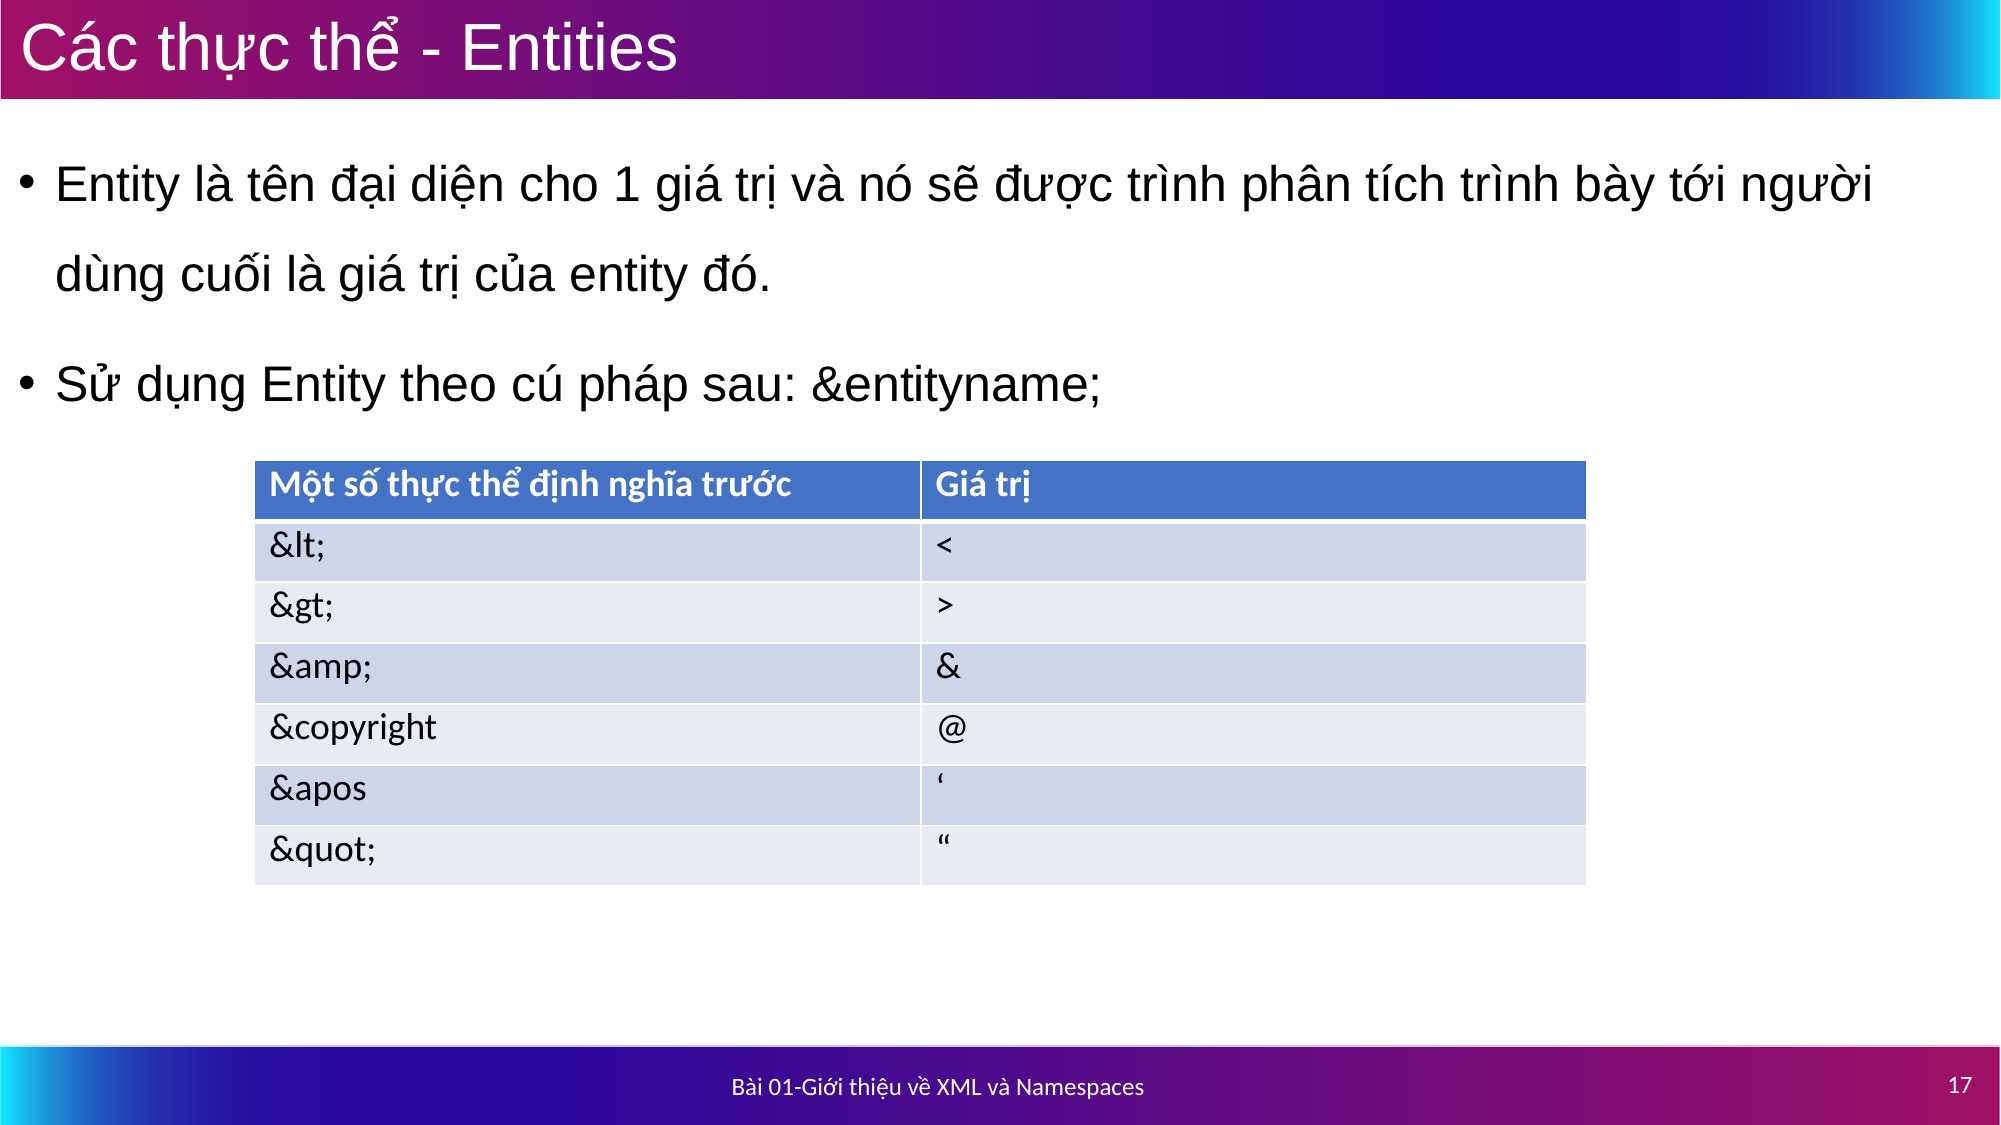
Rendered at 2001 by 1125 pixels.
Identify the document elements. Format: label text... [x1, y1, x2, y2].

table_cell &gt; [255, 583, 920, 642]
table_header Một số thực thể định nghĩa trước [255, 461, 920, 519]
list Entity là tên đại diện cho 1 giá trị và nó sẽ được trình phân tích trình bày tới người dùng cuối là giá trị của entity đó. Sử dụng Entity theo cú pháp sau: &entityname; [3, 113, 1988, 1014]
picture [0, 1045, 2000, 1125]
table_cell &lt; [255, 524, 920, 581]
table_cell &copyright [255, 705, 920, 764]
table_cell > [922, 583, 1586, 642]
table_cell < [922, 524, 1586, 581]
table_header Giá trị [922, 461, 1586, 519]
footer Bài 01-Giới thiệu về XML và Namespaces [17, 1055, 1865, 1116]
table_cell “ [922, 826, 1586, 885]
title Các thực thể - Entities [4, 5, 1990, 93]
table_cell &amp; [255, 644, 920, 703]
table_cell &quot; [255, 826, 920, 885]
slide_number 17 [1877, 1053, 1988, 1114]
table_cell & [922, 644, 1586, 703]
table_cell @ [922, 705, 1586, 764]
picture [0, 0, 2001, 99]
table_cell ‘ [922, 766, 1586, 825]
table_cell &apos [255, 766, 920, 825]
